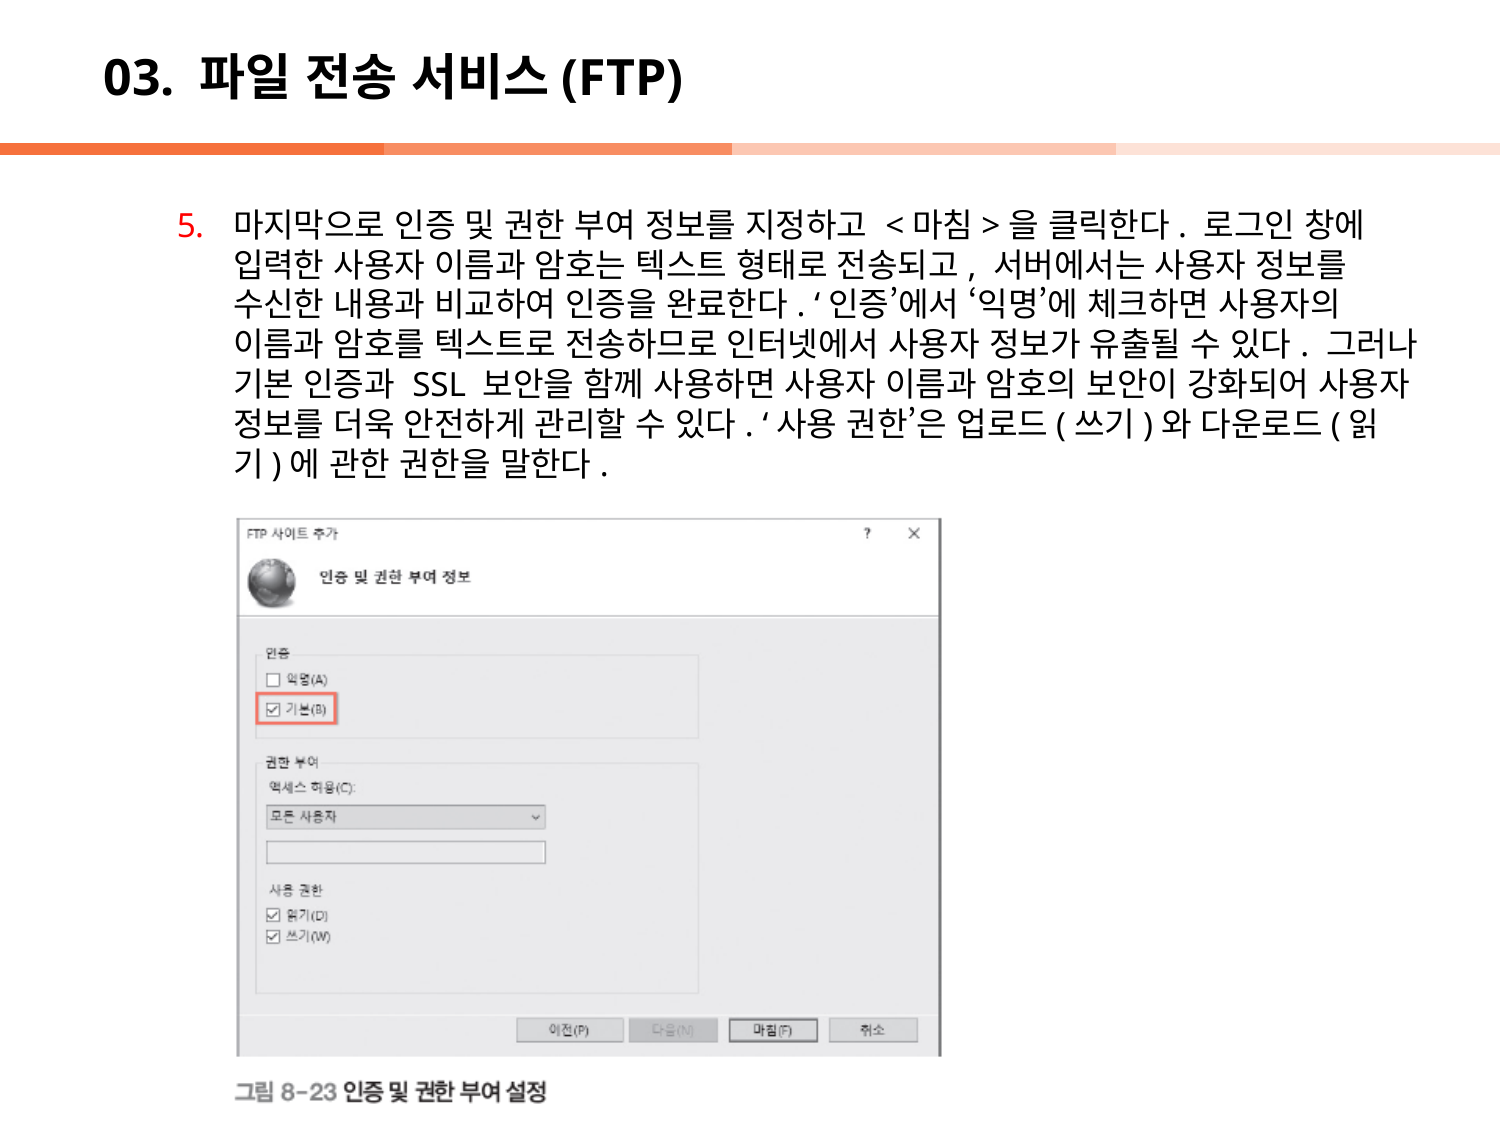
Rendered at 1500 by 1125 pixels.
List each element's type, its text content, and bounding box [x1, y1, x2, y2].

title 03. 파일 전송 서비스(FTP) [88, 30, 1330, 121]
picture [218, 509, 960, 1118]
list 마지막으로 인증 및 권한 부여 정보를 지정하고 <마침>을 클릭한다. 로그인 창에 입력한 사용자 이름과 암호는 텍스트 형태로 전송되고, 서버에서는 사용자 정보를 수신한 내용과 비교하여 인증을 완료한다. ‘인증’에서 ‘익명’에 체크하면 사용자의 이름과 암호를 텍스트로 전송하므로 인터넷에서 사용자 정보가 유출될 수 있다. 그러나 기본 인증과 SSL 보안을 함께 사용하면 사용자 이름과 암호의 보안이 강화되어 사용자 정보를 더욱 안전하게 관리할 수 있다. ‘사용 권한’은 업로드(쓰기)와 다운로드(읽기)에 관한 권한을 말한다. [88, 196, 1436, 1083]
